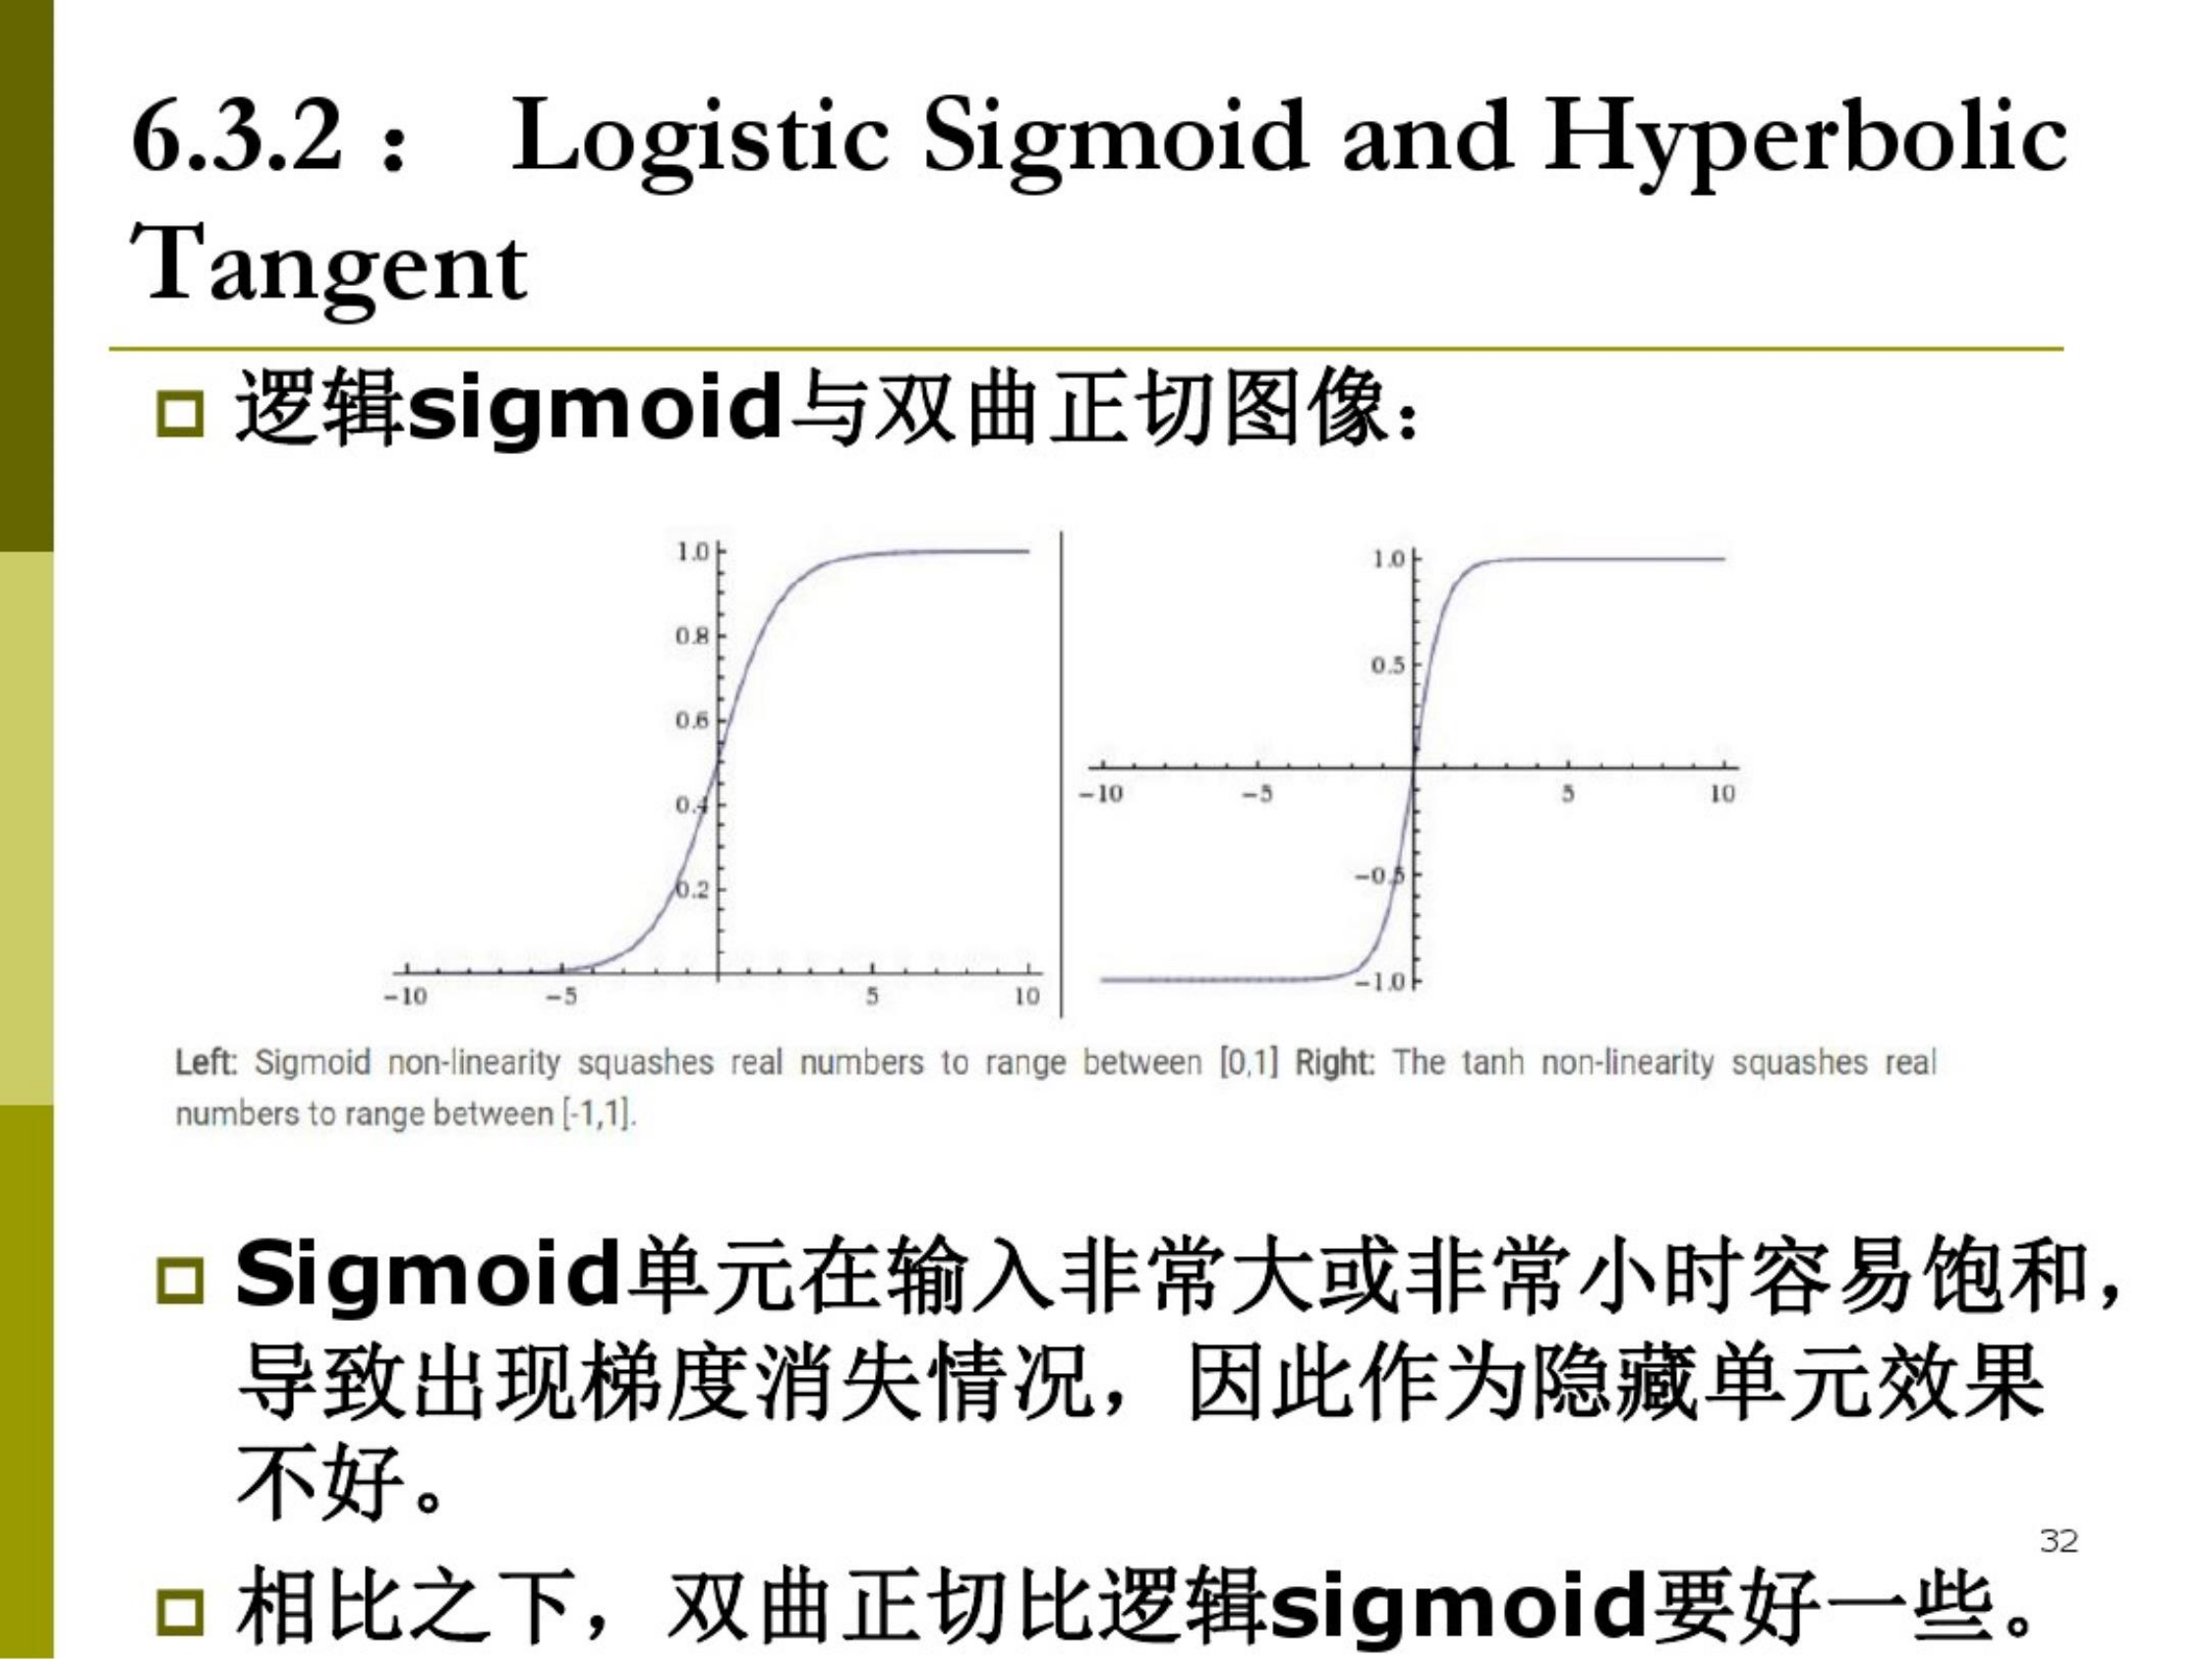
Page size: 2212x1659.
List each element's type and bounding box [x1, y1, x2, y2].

text_box [0, 0, 2212, 1659]
